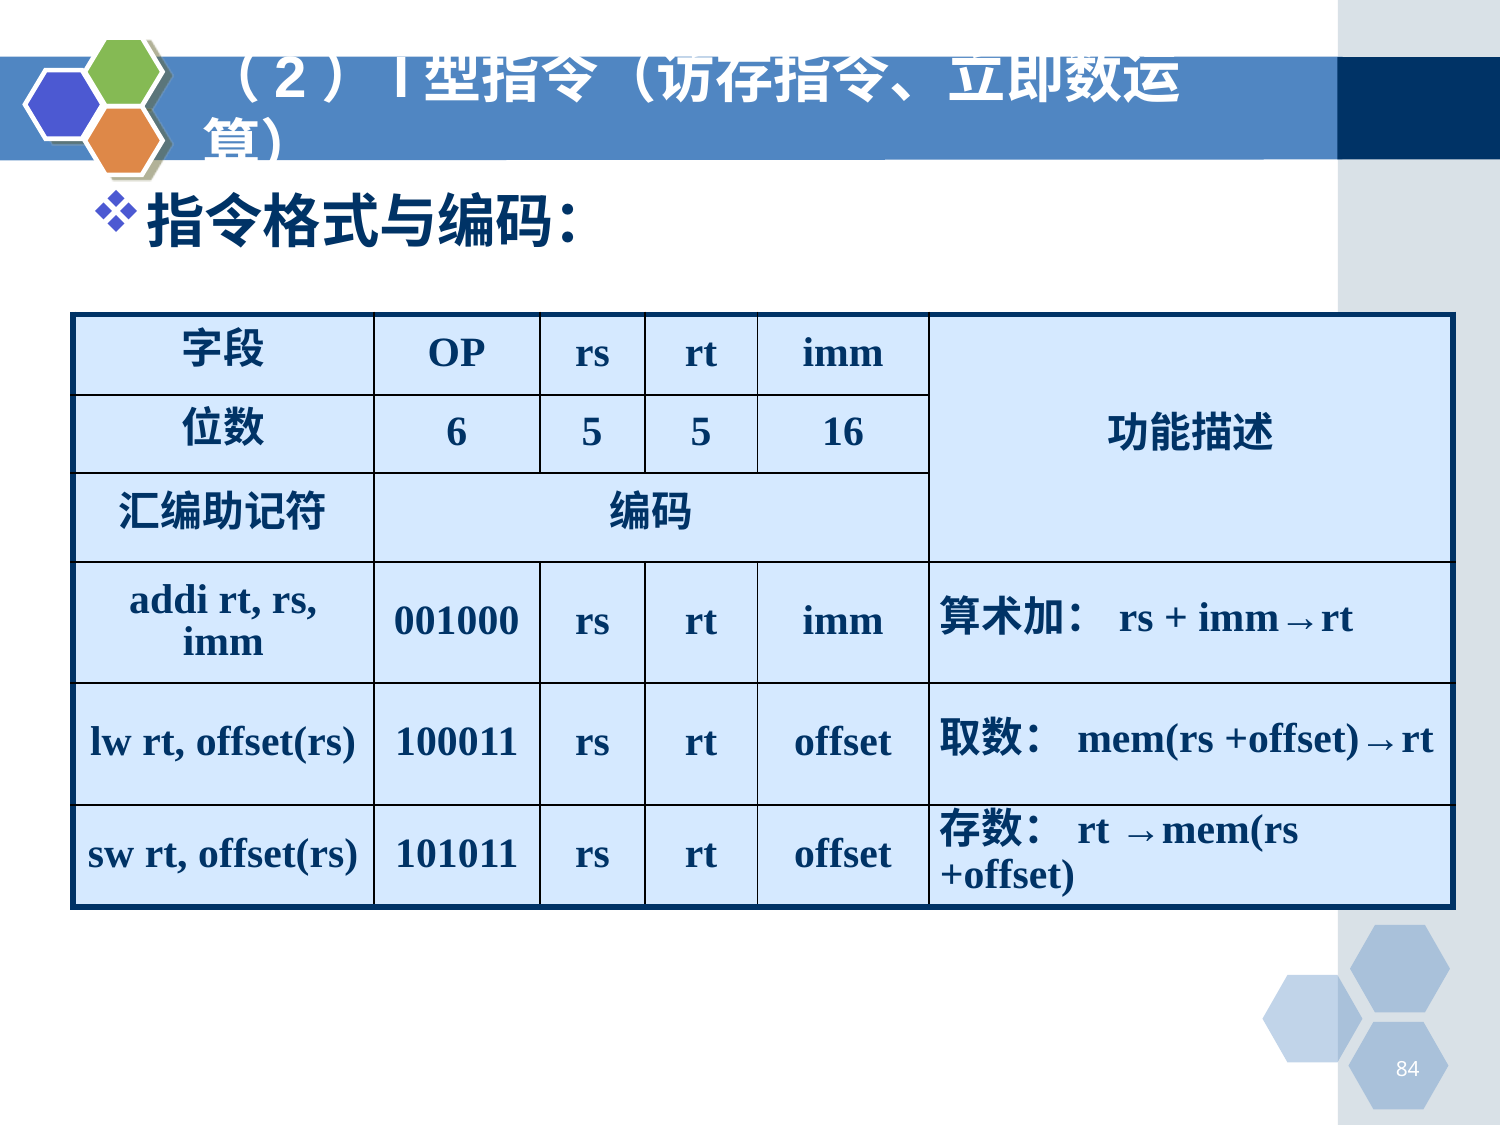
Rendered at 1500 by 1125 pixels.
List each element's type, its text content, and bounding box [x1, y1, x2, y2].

title （2）I型指令（访存指令、立即数运算） [187, 62, 1288, 155]
table_header 功能描述 [930, 317, 1450, 561]
table_cell 算术加：rs + imm→rt [930, 563, 1450, 682]
table_cell rt [646, 684, 757, 804]
table_cell rs [541, 563, 644, 682]
table_cell 100011 [375, 684, 539, 804]
table_header OP [375, 317, 539, 394]
table_cell 编码 [375, 474, 928, 561]
table_cell 5 [646, 396, 757, 472]
table_cell 6 [375, 396, 539, 472]
table_cell imm [758, 563, 928, 682]
table_cell offset [758, 684, 928, 804]
table_cell offset [758, 806, 928, 904]
table_cell 16 [758, 396, 928, 472]
slide_number 84 [1359, 1047, 1435, 1086]
table_cell 汇编助记符 [76, 474, 373, 561]
table_cell lw rt, offset(rs) [76, 684, 373, 804]
table_header rt [646, 317, 757, 394]
table_header imm [758, 317, 928, 394]
table_cell rs [541, 684, 644, 804]
table_cell 5 [541, 396, 644, 472]
table_cell rs [541, 806, 644, 904]
table_cell rt [646, 563, 757, 682]
list 指令格式与编码： [75, 176, 1425, 268]
table_cell 存数：rt →mem(rs +offset) [930, 806, 1450, 904]
table_cell 101011 [375, 806, 539, 904]
table_header rs [541, 317, 644, 394]
table_cell addi rt, rs, imm [76, 563, 373, 682]
table_cell 001000 [375, 563, 539, 682]
table_cell 位数 [76, 396, 373, 472]
table_cell 取数：mem(rs +offset)→rt [930, 684, 1450, 804]
table_header 字段 [76, 317, 373, 394]
table_cell sw rt, offset(rs) [76, 806, 373, 904]
table_cell rt [646, 806, 757, 904]
